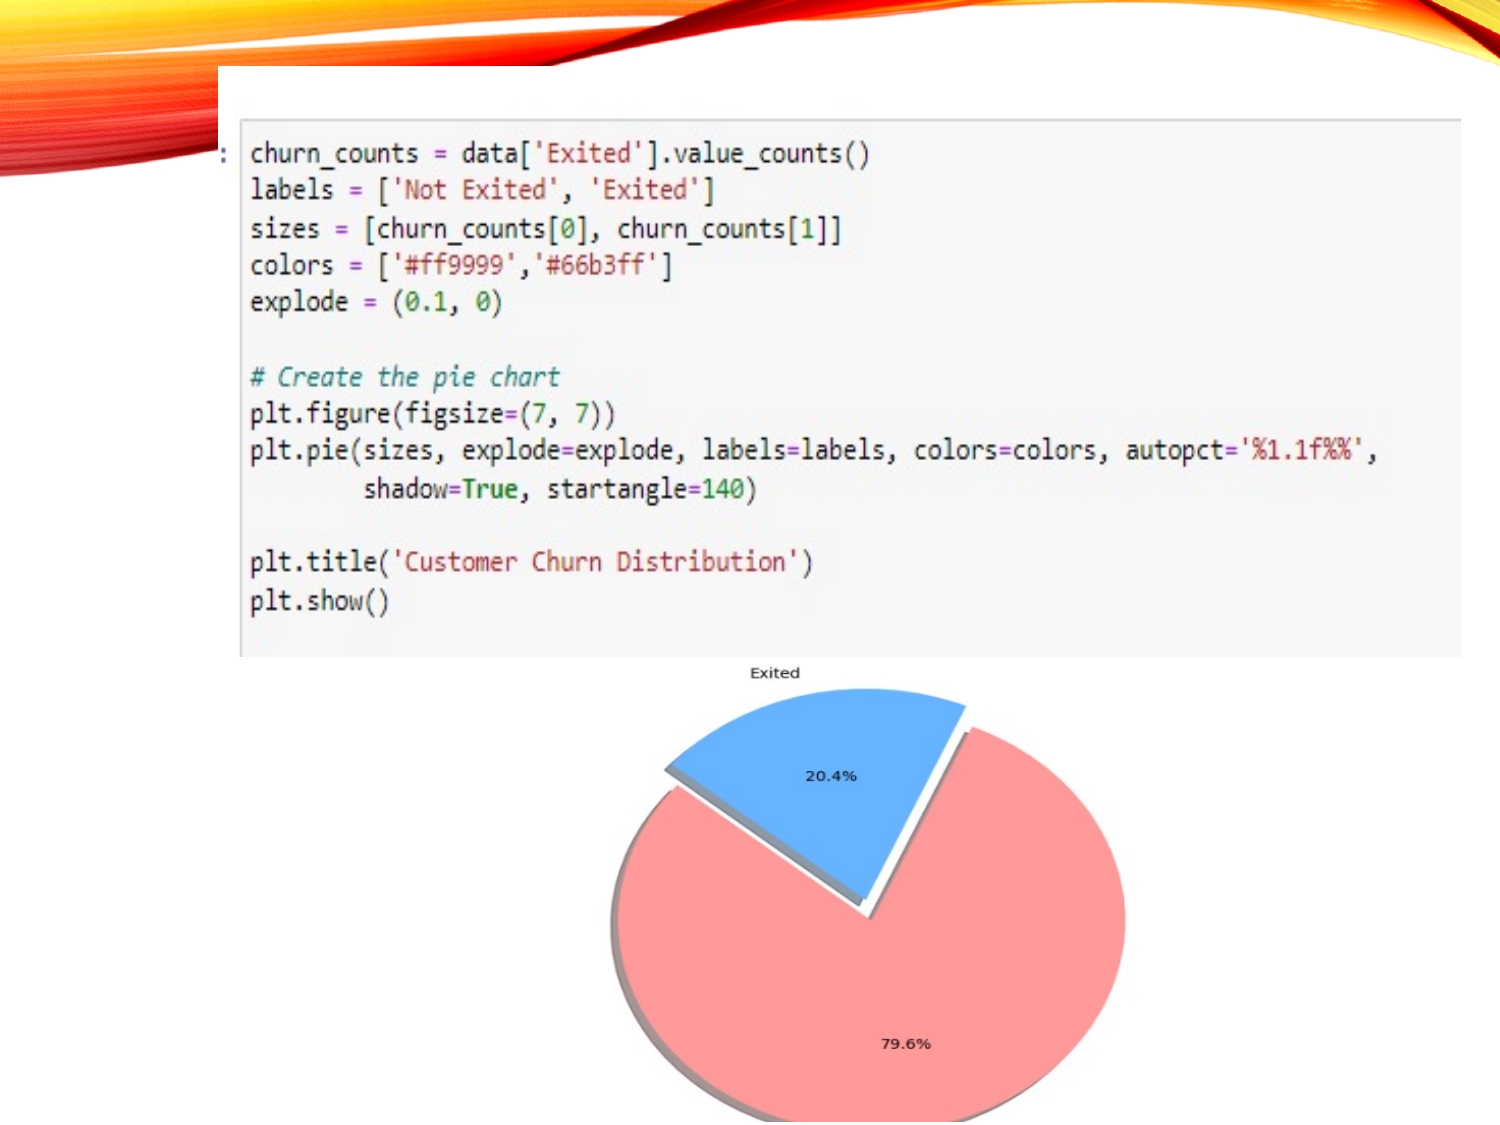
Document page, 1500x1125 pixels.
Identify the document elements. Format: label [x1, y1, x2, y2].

picture [0, 0, 1500, 658]
list [548, 658, 1365, 1123]
